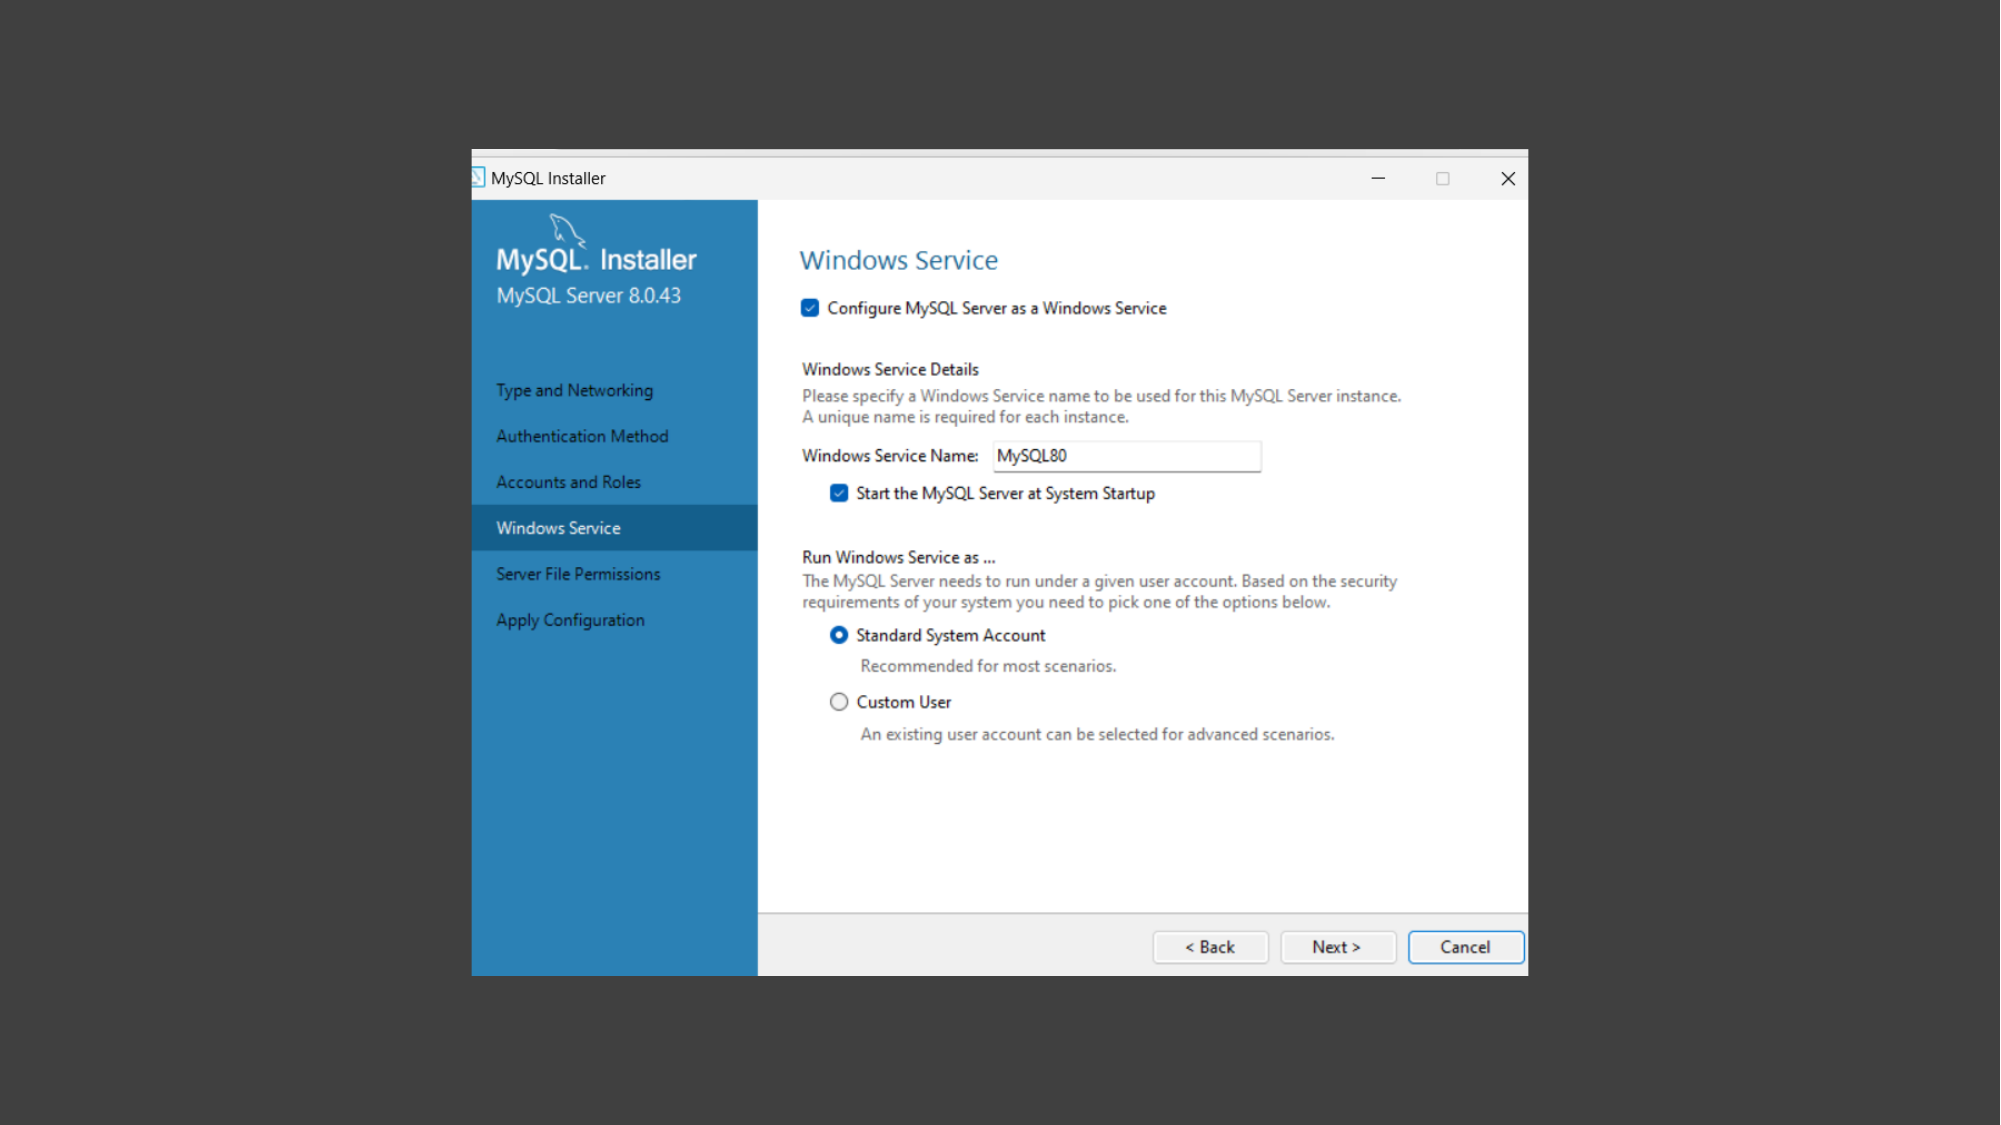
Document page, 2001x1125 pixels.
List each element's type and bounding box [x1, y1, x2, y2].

picture [471, 149, 1529, 976]
